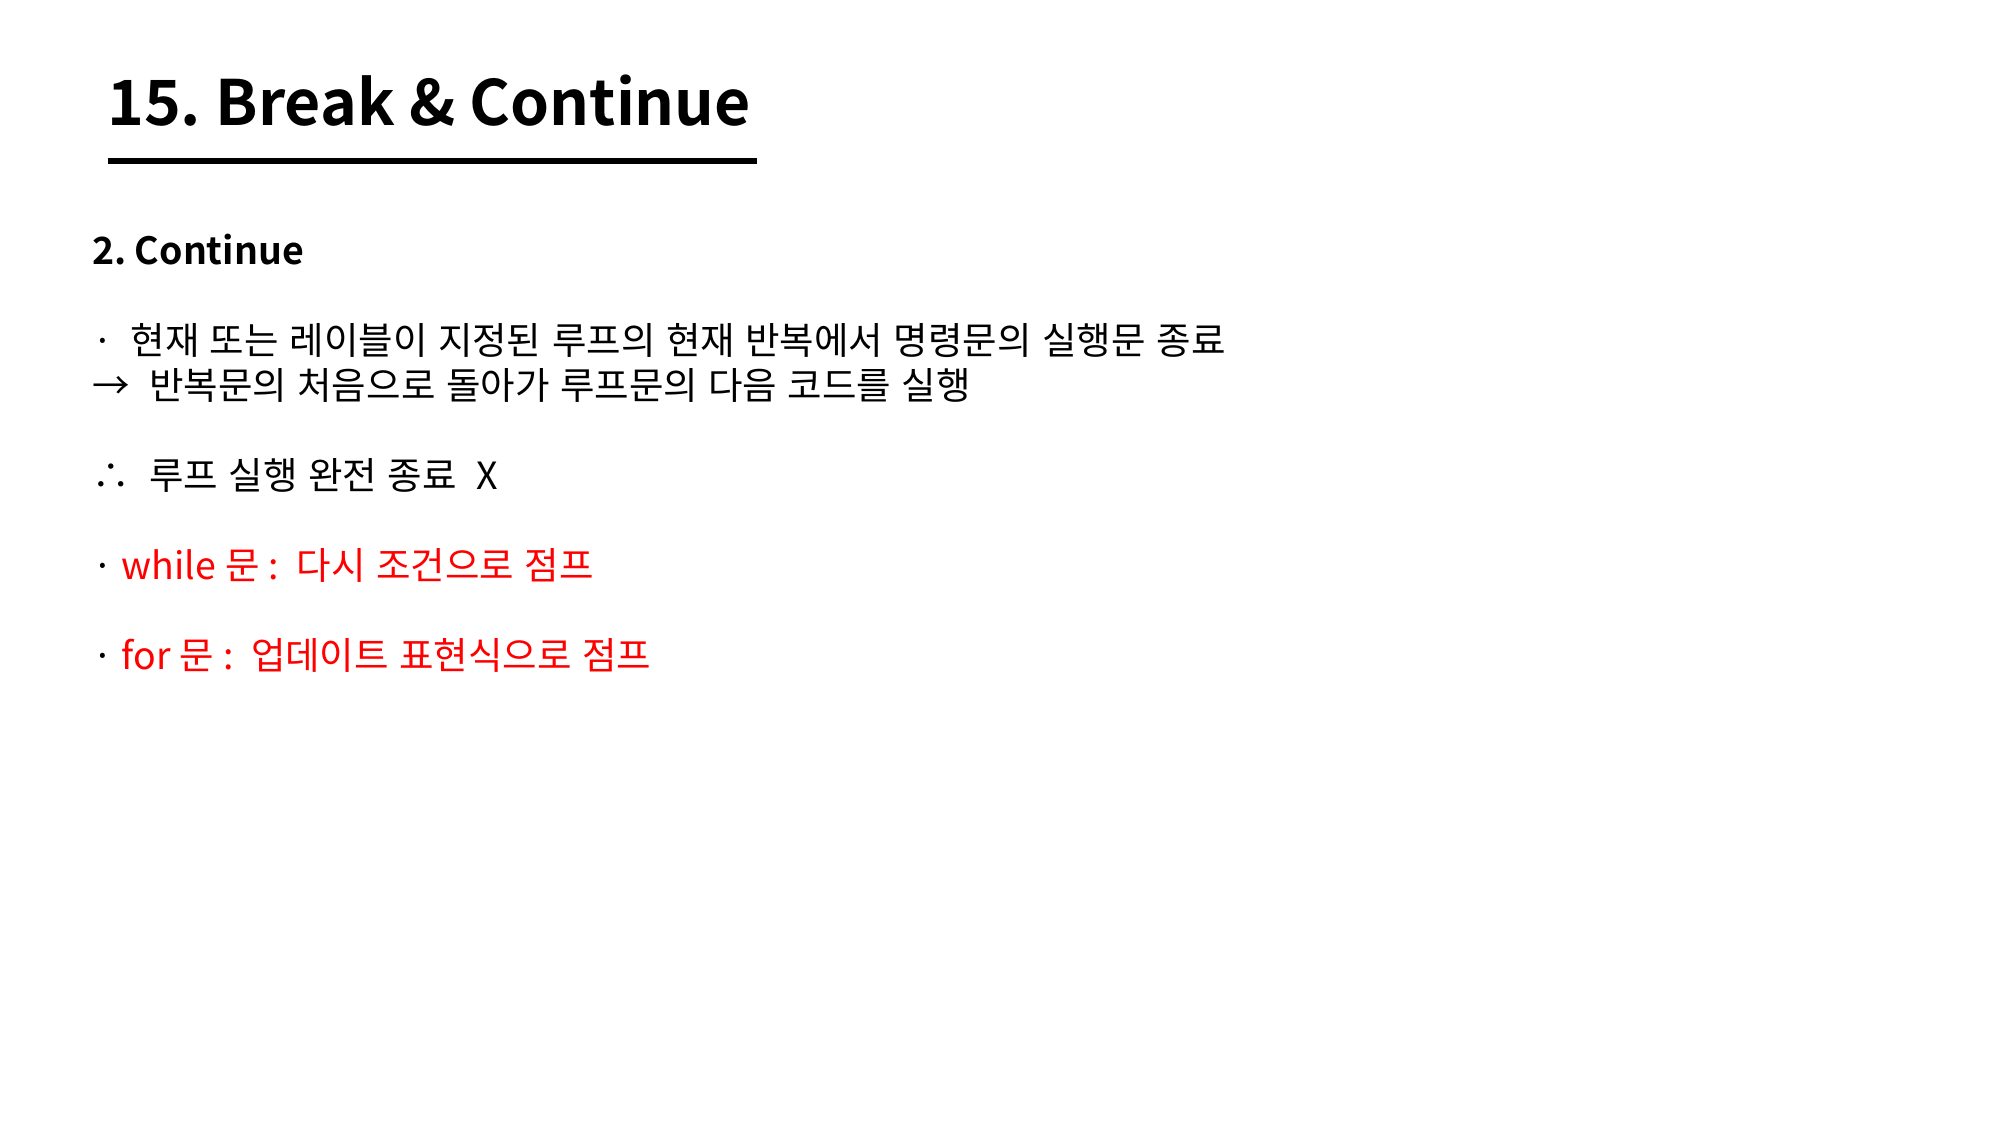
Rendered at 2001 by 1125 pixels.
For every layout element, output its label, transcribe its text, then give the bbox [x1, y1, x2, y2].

text_box 15. Break & Continue [92, 55, 767, 146]
text_box 2. Continue · 현재 또는 레이블이 지정된 루프의 현재 반복에서 명령문의 실행문 종료 → 반복문의 처음으로 돌아가 루프문의 다음 코드를 실행 ∴ 루프 실행 완전 종료 X · while문: 다시 조건으로 점프 · for문: 업데이트 표현식으로 점프 [77, 219, 1241, 685]
